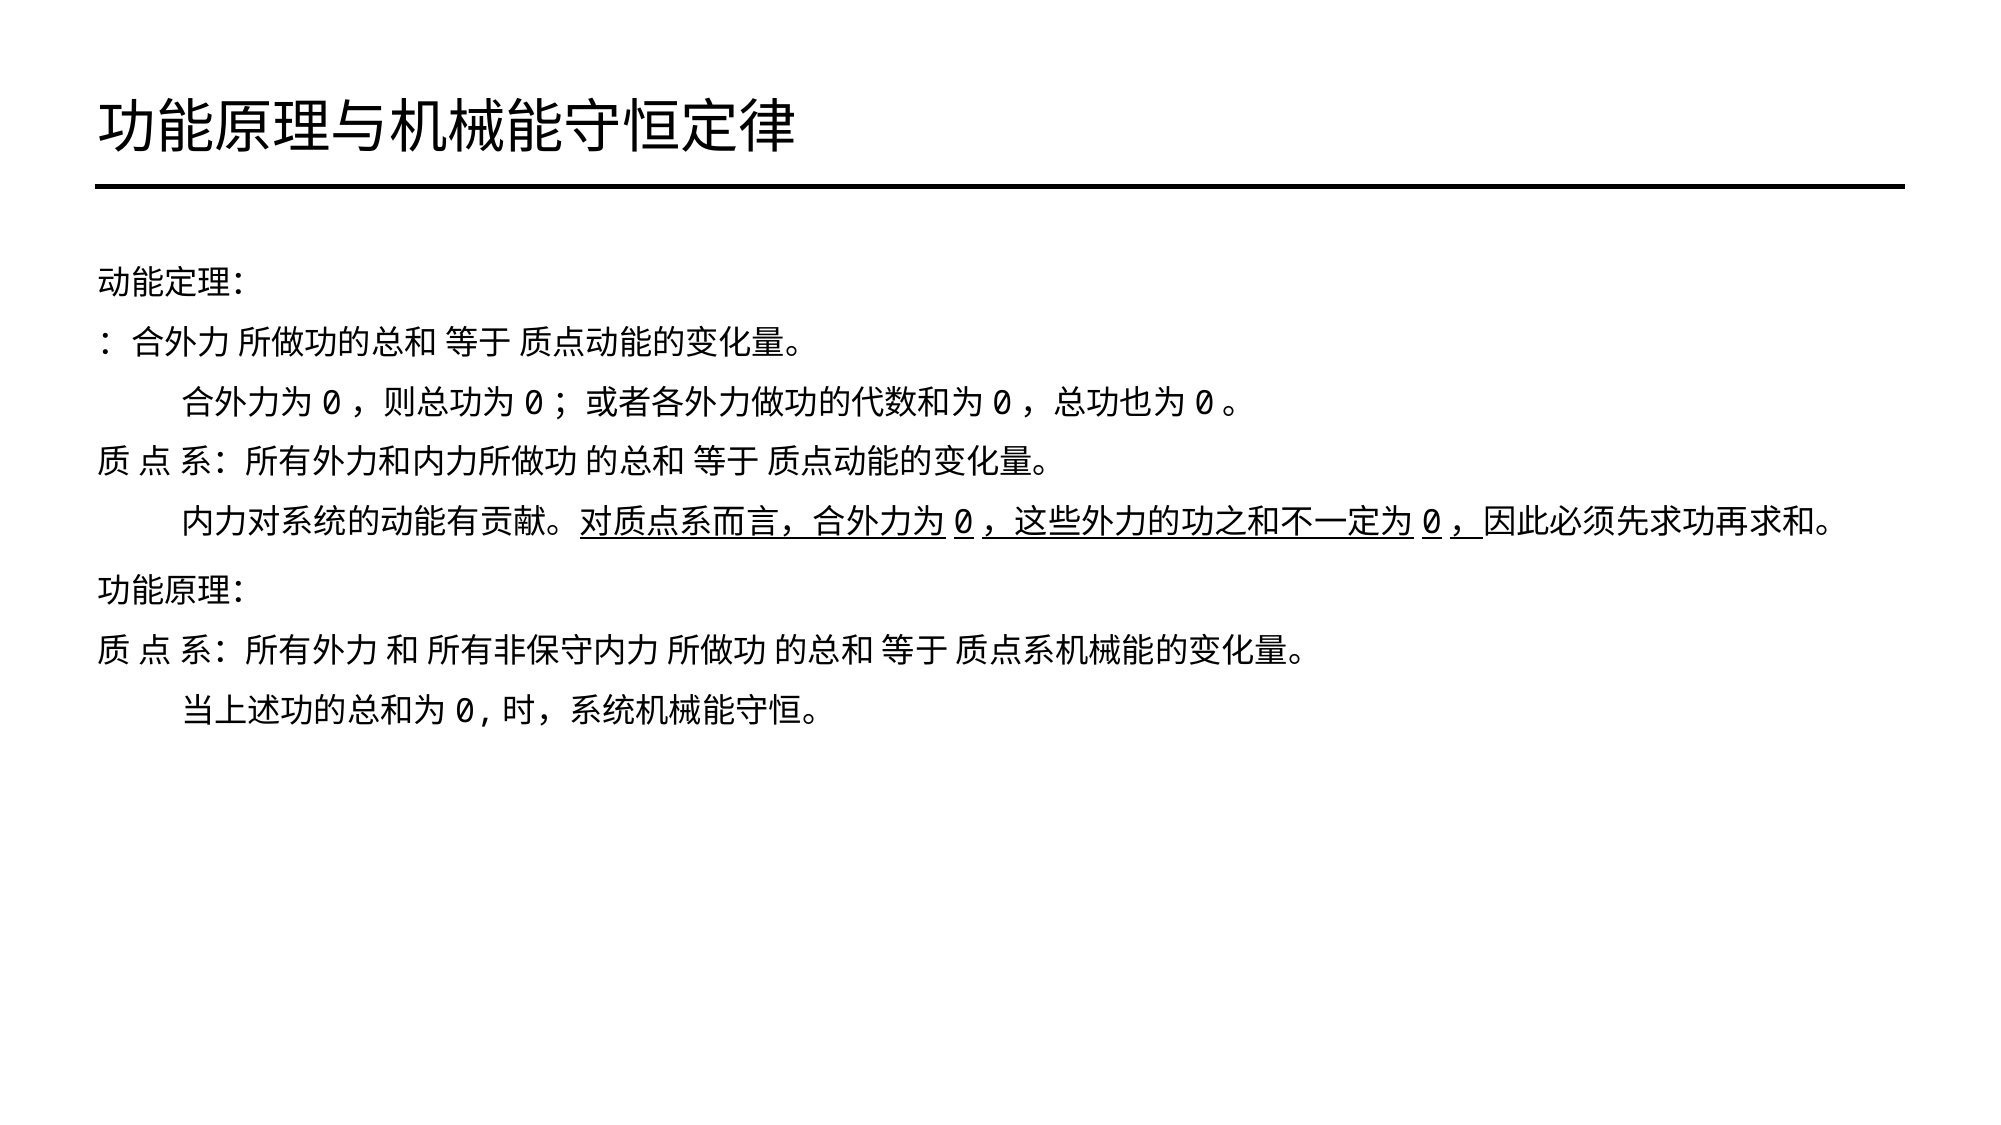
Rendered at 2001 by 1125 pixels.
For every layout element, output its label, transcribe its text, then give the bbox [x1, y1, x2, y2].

text_box 功能原理： 质 点 系：所有外力 和 所有非保守内力 所做功 的总和 等于 质点系机械能的变化量。 当上述功的总和为0,时，系统机械能守恒。 [83, 542, 1906, 737]
text_box 功能原理与机械能守恒定律 [83, 81, 935, 167]
